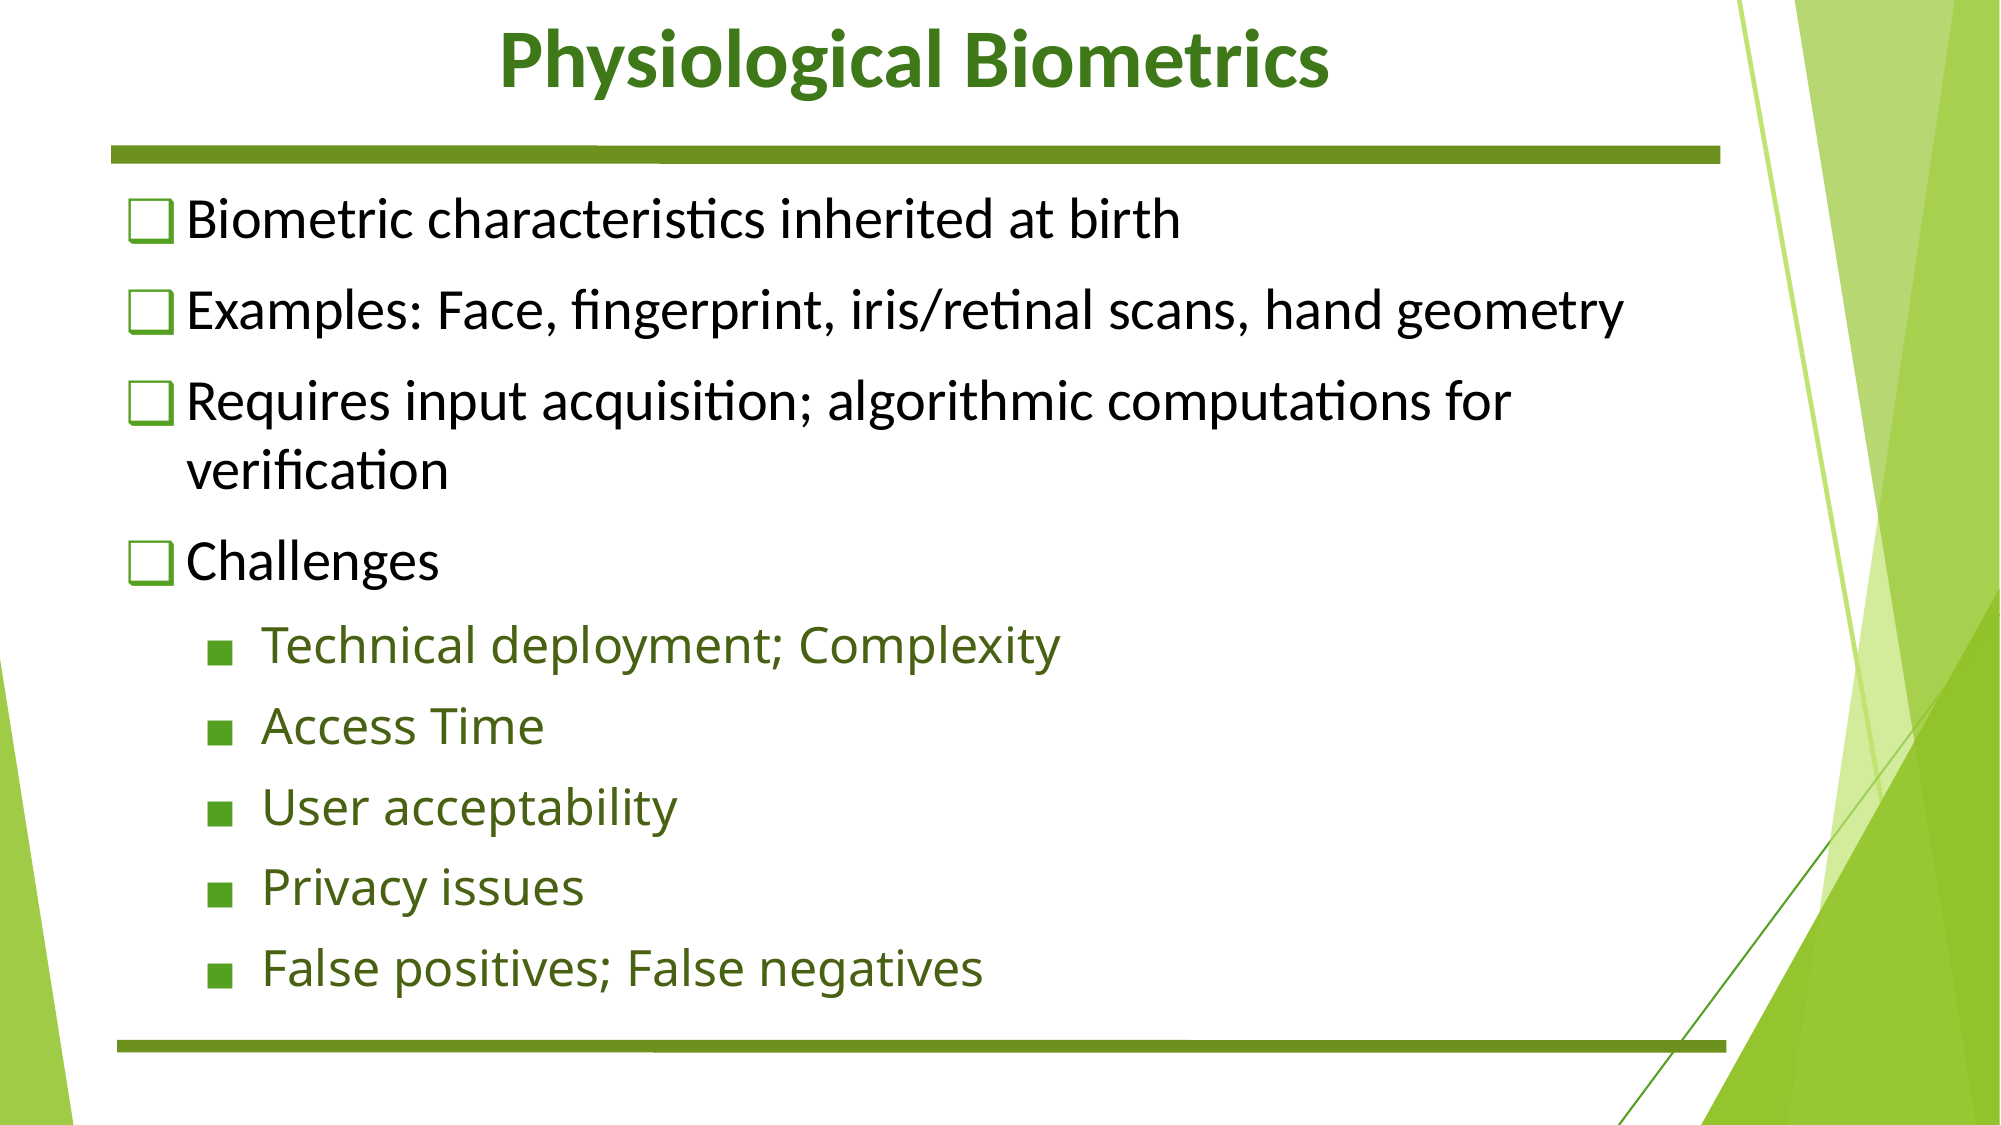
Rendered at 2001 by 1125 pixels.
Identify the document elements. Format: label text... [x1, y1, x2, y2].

list Biometric characteristics inherited at birth Examples: Face, fingerprint, iris/retinal scans, hand geometry Requires input acquisition; algorithmic computations for verification Challenges Technical deployment; Complexity Access Time User acceptability Privacy issues False positives; False negatives [111, 180, 1721, 1034]
title Physiological Biometrics [111, 3, 1721, 155]
